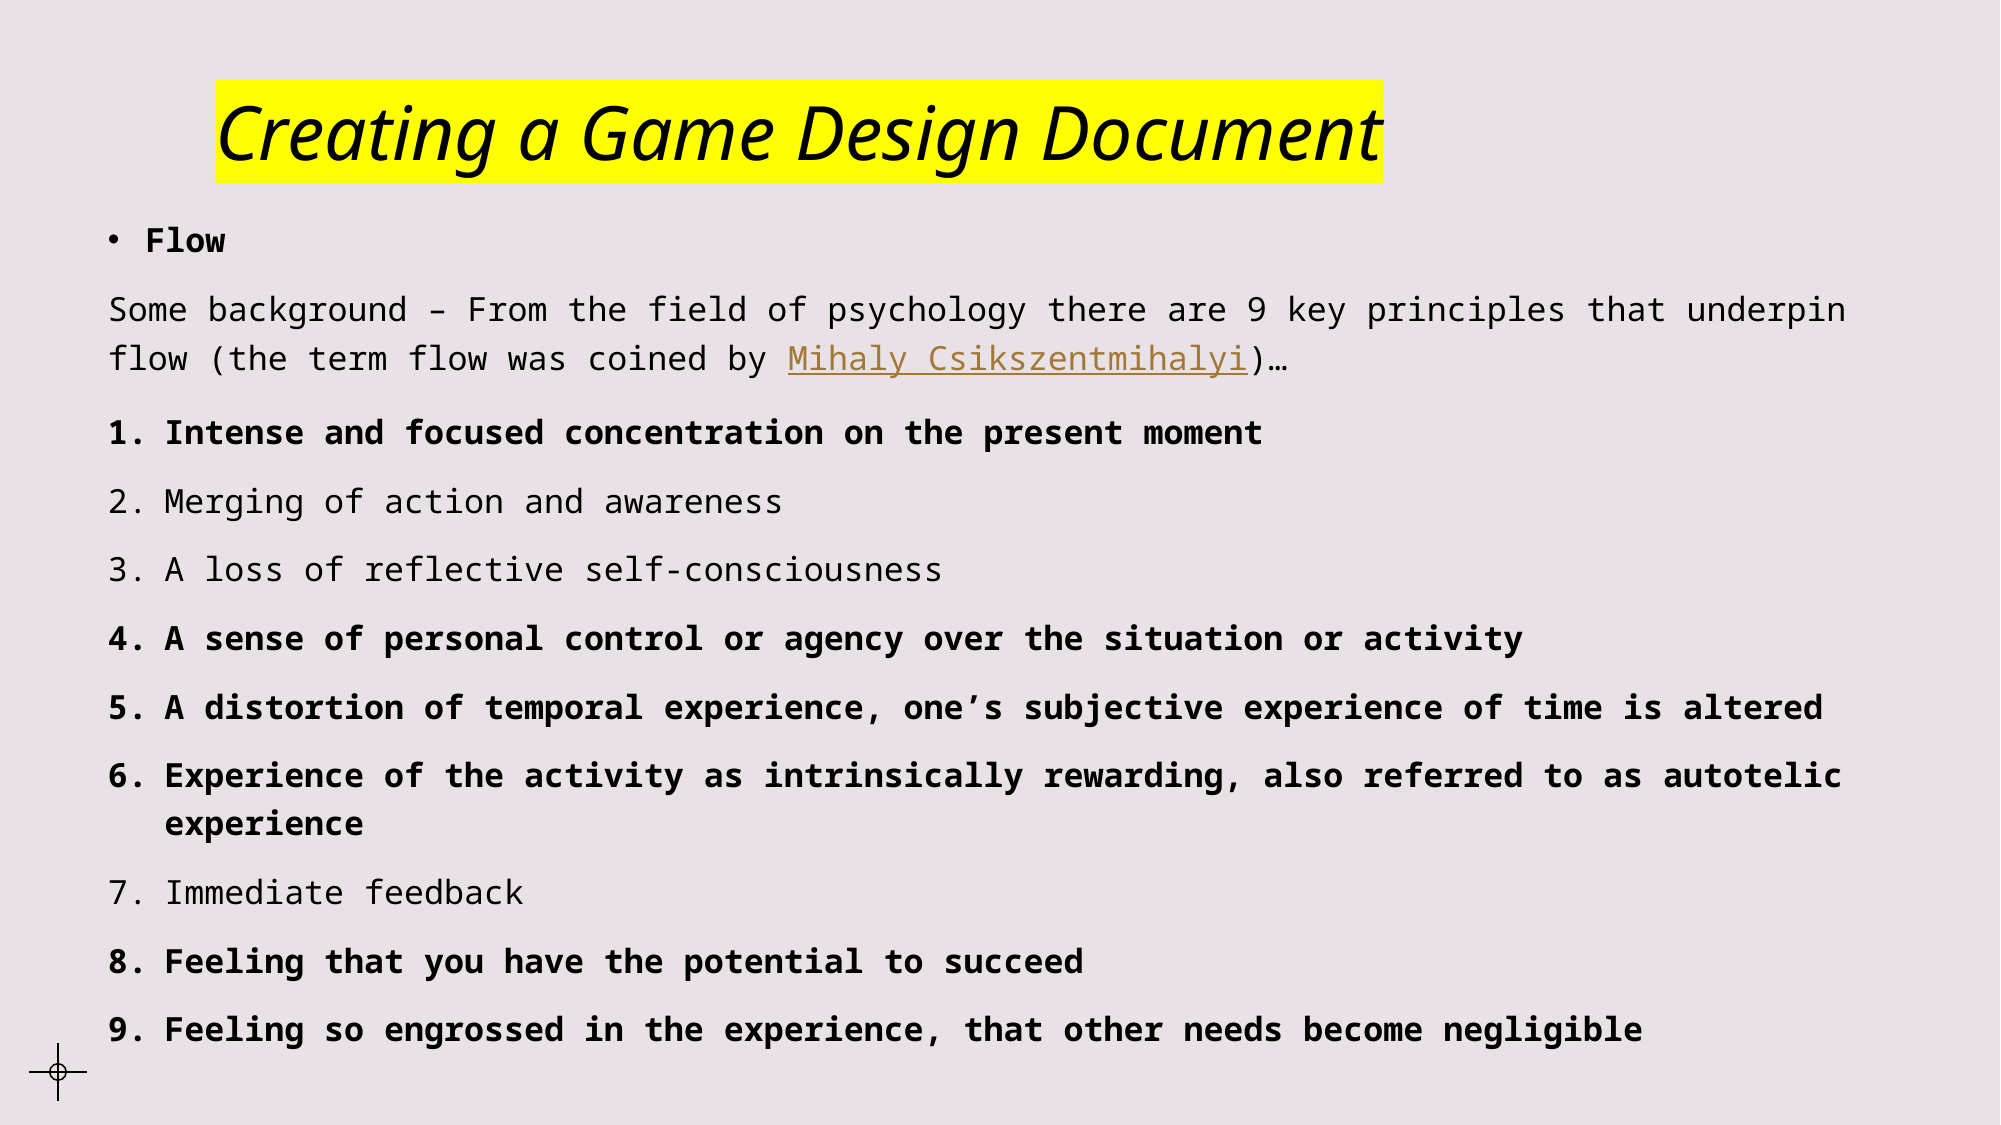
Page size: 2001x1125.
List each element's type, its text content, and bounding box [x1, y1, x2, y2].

list Flow Some background – From the field of psychology there are 9 key principles that underpin flow (the term flow was coined by Mihaly Csikszentmihalyi)… Intense and focused concentration on the present moment Merging of action and awareness A loss of reflective self-consciousness A sense of personal control or agency over the situation or activity A distortion of temporal experience, one’s subjective experience of time is altered Experience of the activity as intrinsically rewarding, also referred to as autotelic experience Immediate feedback Feeling that you have the potential to succeed Feeling so engrossed in the experience, that other needs become negligible [93, 204, 1963, 1066]
title Creating a Game Design Document [200, 59, 1758, 184]
